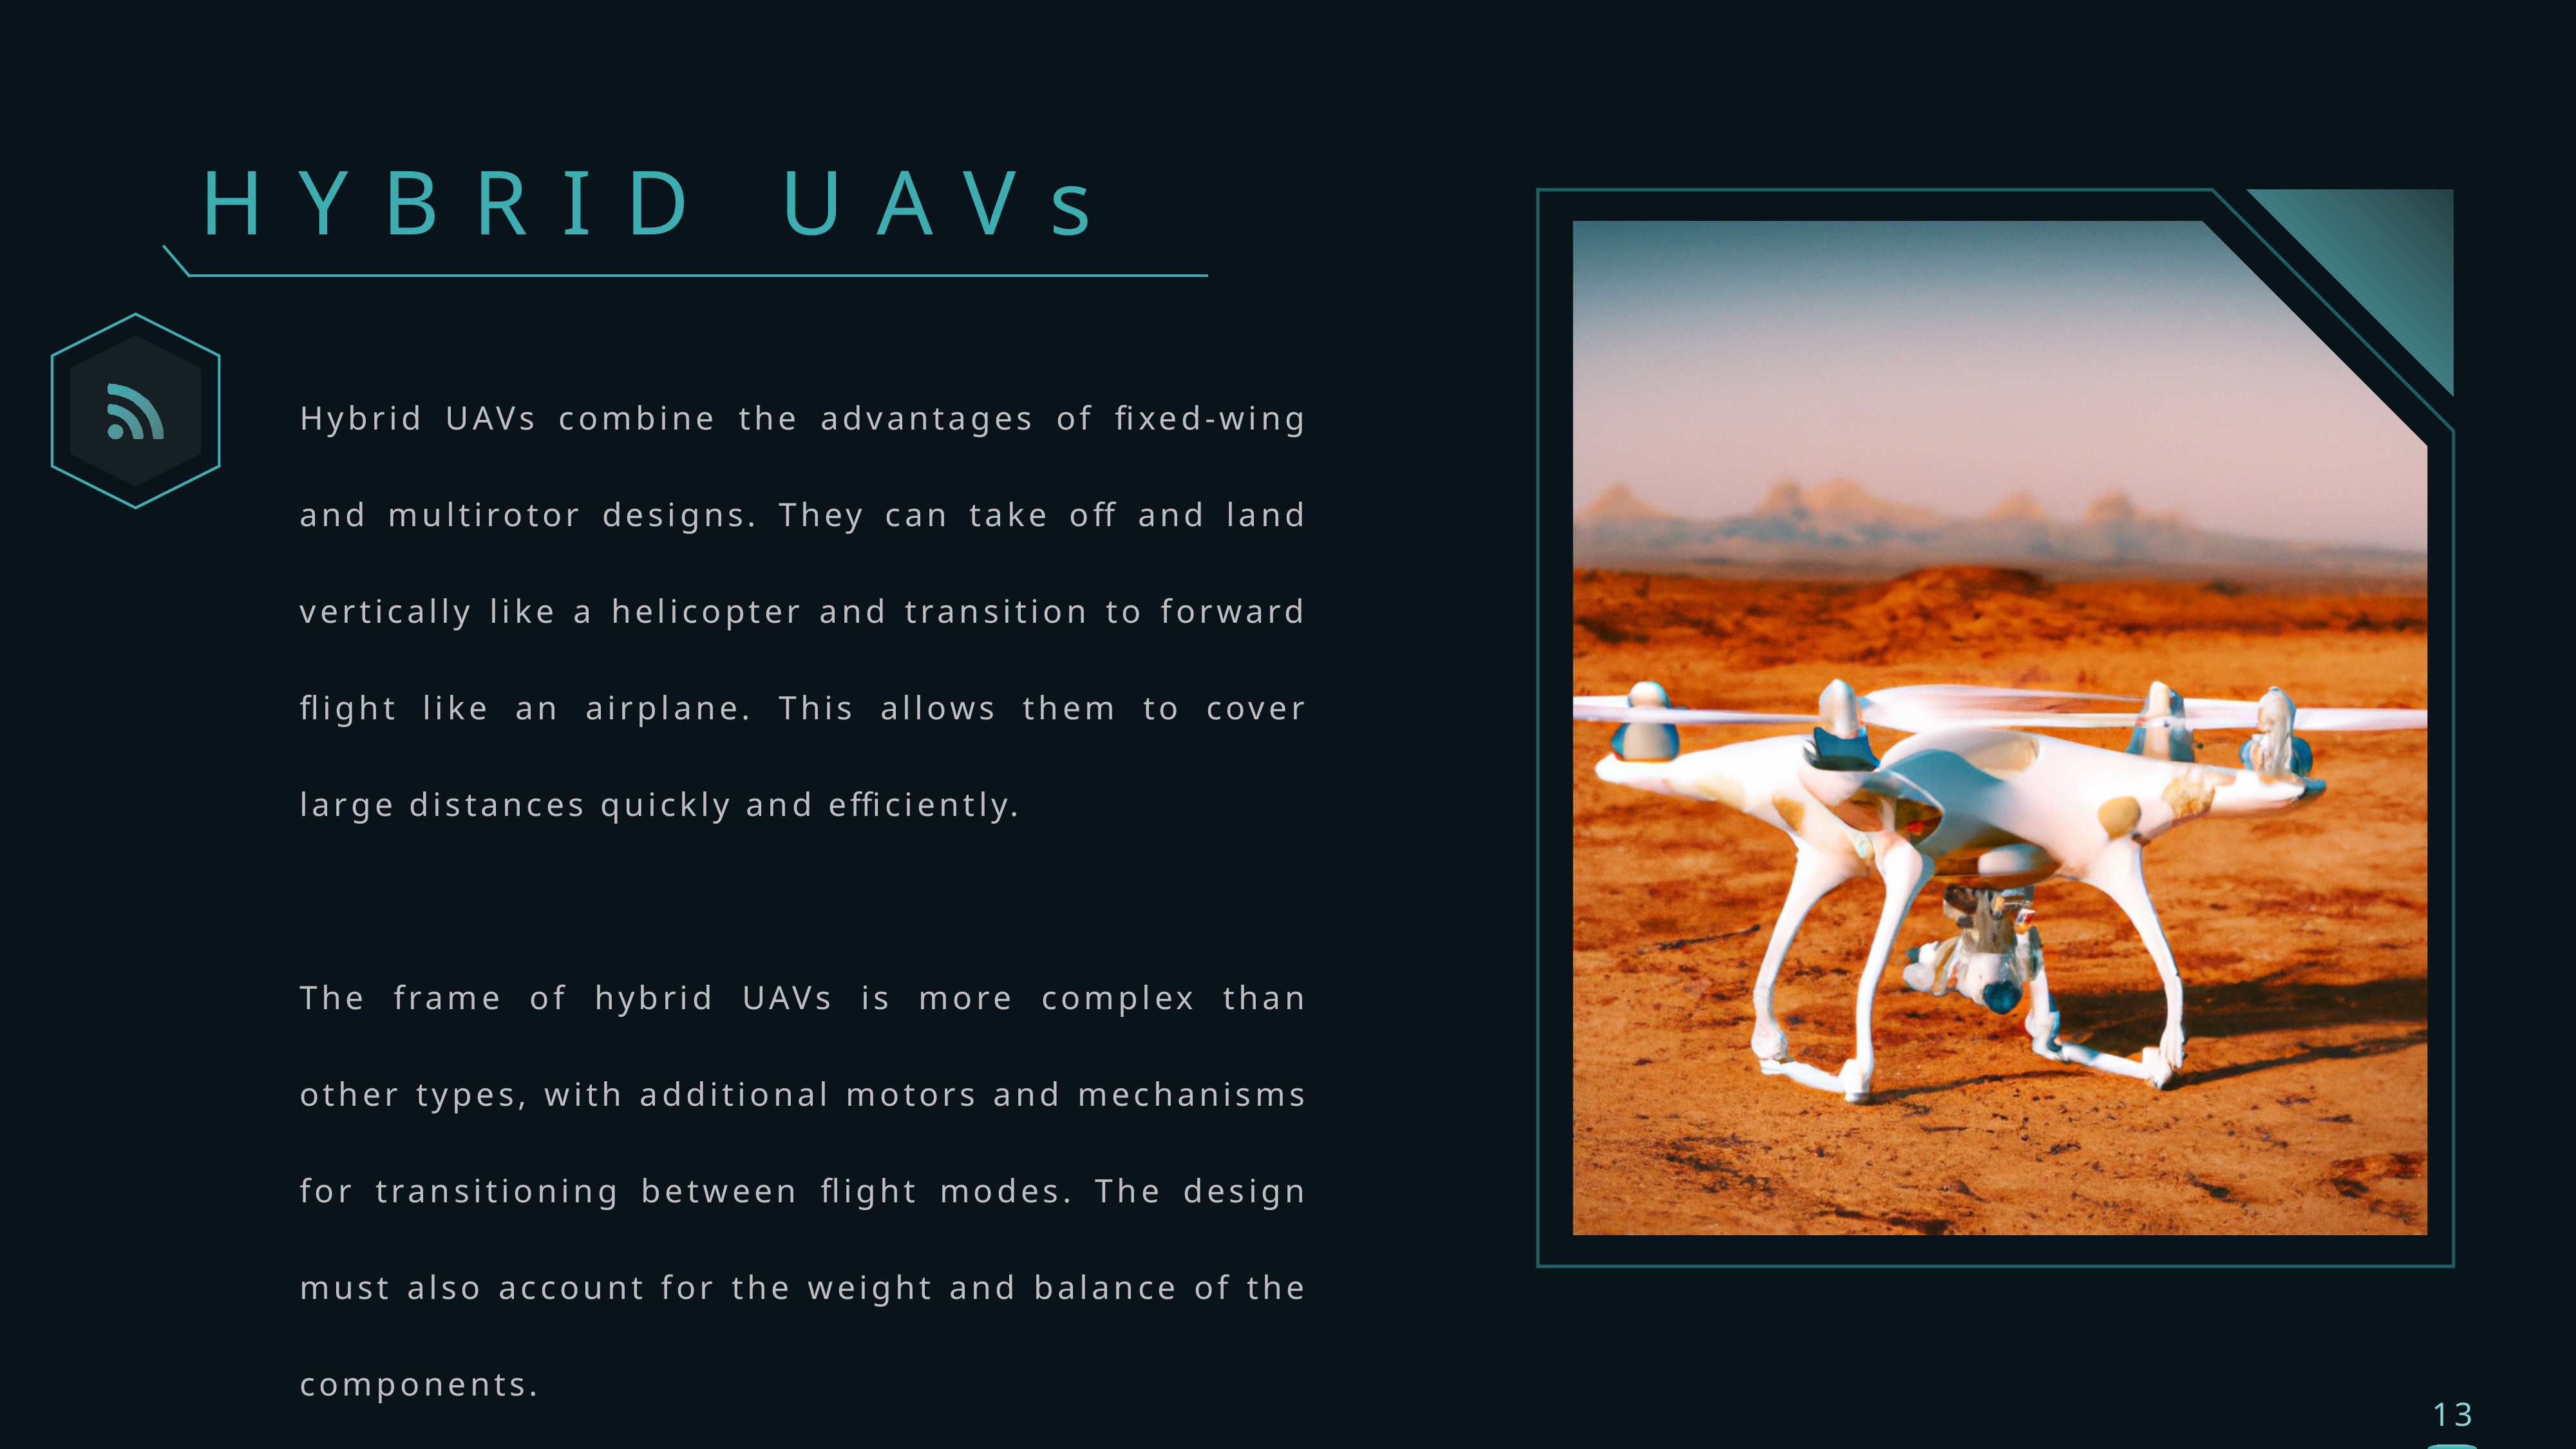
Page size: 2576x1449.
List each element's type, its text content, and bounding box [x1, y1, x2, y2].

picture [1573, 221, 2428, 1235]
text_box [2427, 1444, 2477, 1449]
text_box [52, 314, 220, 508]
text_box HYBRID UAVs [189, 141, 1528, 257]
text_box Hybrid UAVs combine the advantages of fixed-wing and multirotor designs. They can take off and land vertically like a helicopter and transition to forward flight like an airplane. This allows them to cover large distances quickly and efficiently. The frame of hybrid UAVs is more complex than other types, with additional motors and mechanisms for transitioning between flight modes. The design must also account for the weight and balance of the components. [290, 335, 1320, 1408]
text_box 13 [2407, 1389, 2498, 1443]
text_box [163, 245, 190, 277]
text_box [2245, 189, 2454, 398]
text_box [1537, 189, 2454, 1267]
